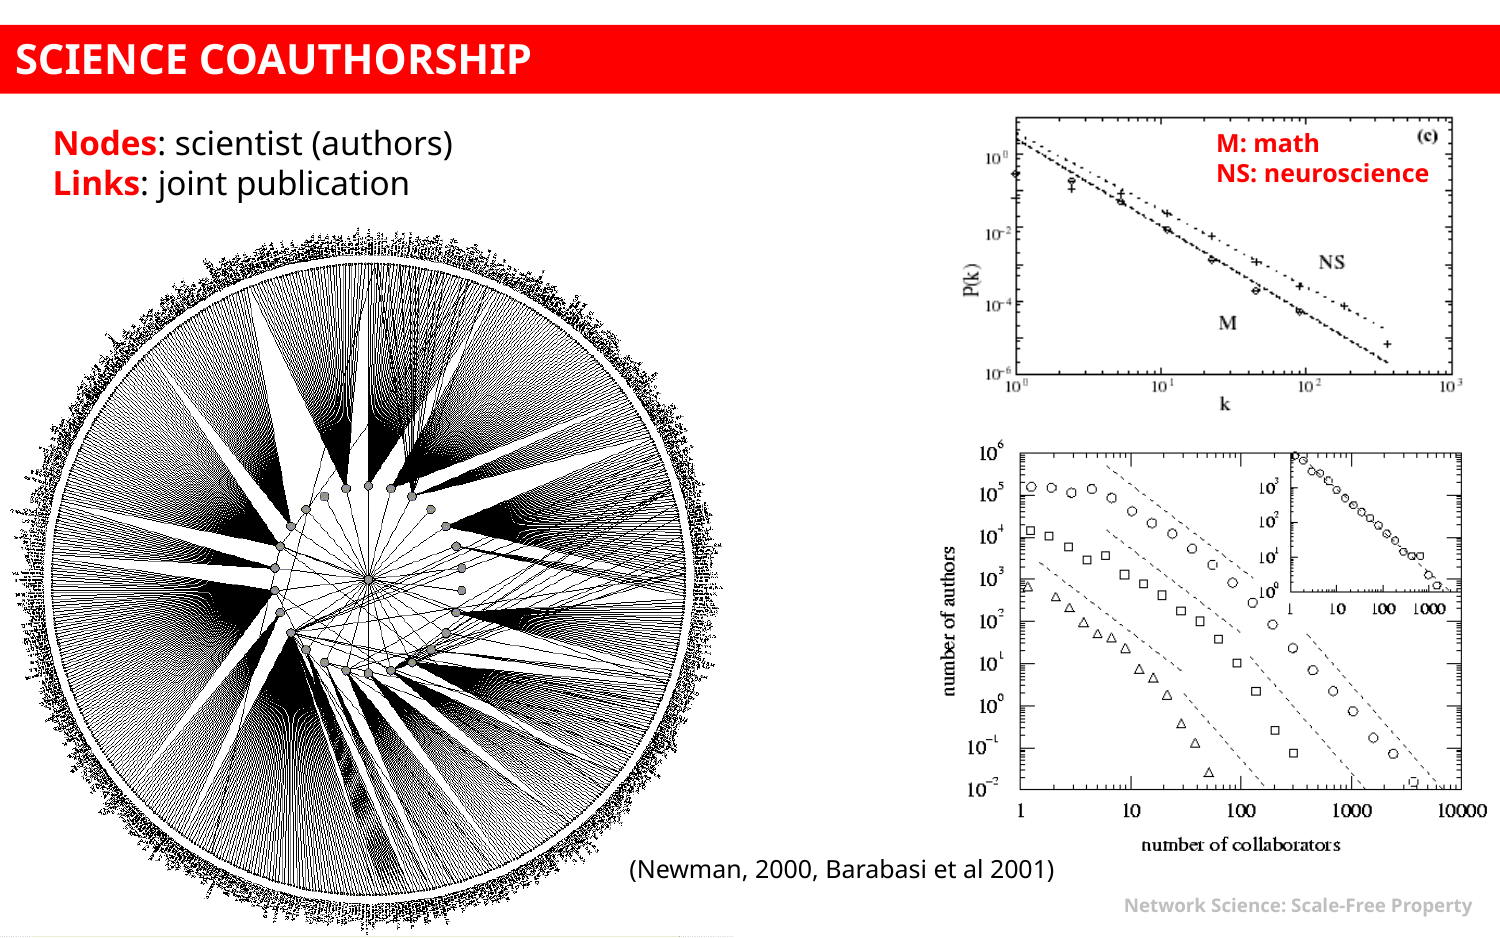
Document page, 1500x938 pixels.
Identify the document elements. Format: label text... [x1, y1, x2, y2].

picture [0, 217, 733, 937]
text_box Network Science: Scale-Free Property [1008, 885, 1488, 924]
text_box SCIENCE COAUTHORSHIP [0, 24, 1500, 94]
text_box (Newman, 2000, Barabasi et al 2001) [737, 845, 1315, 891]
picture [923, 420, 1500, 866]
text_box Nodes: scientist (authors) Links: joint publication [37, 115, 675, 210]
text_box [948, 105, 1487, 415]
